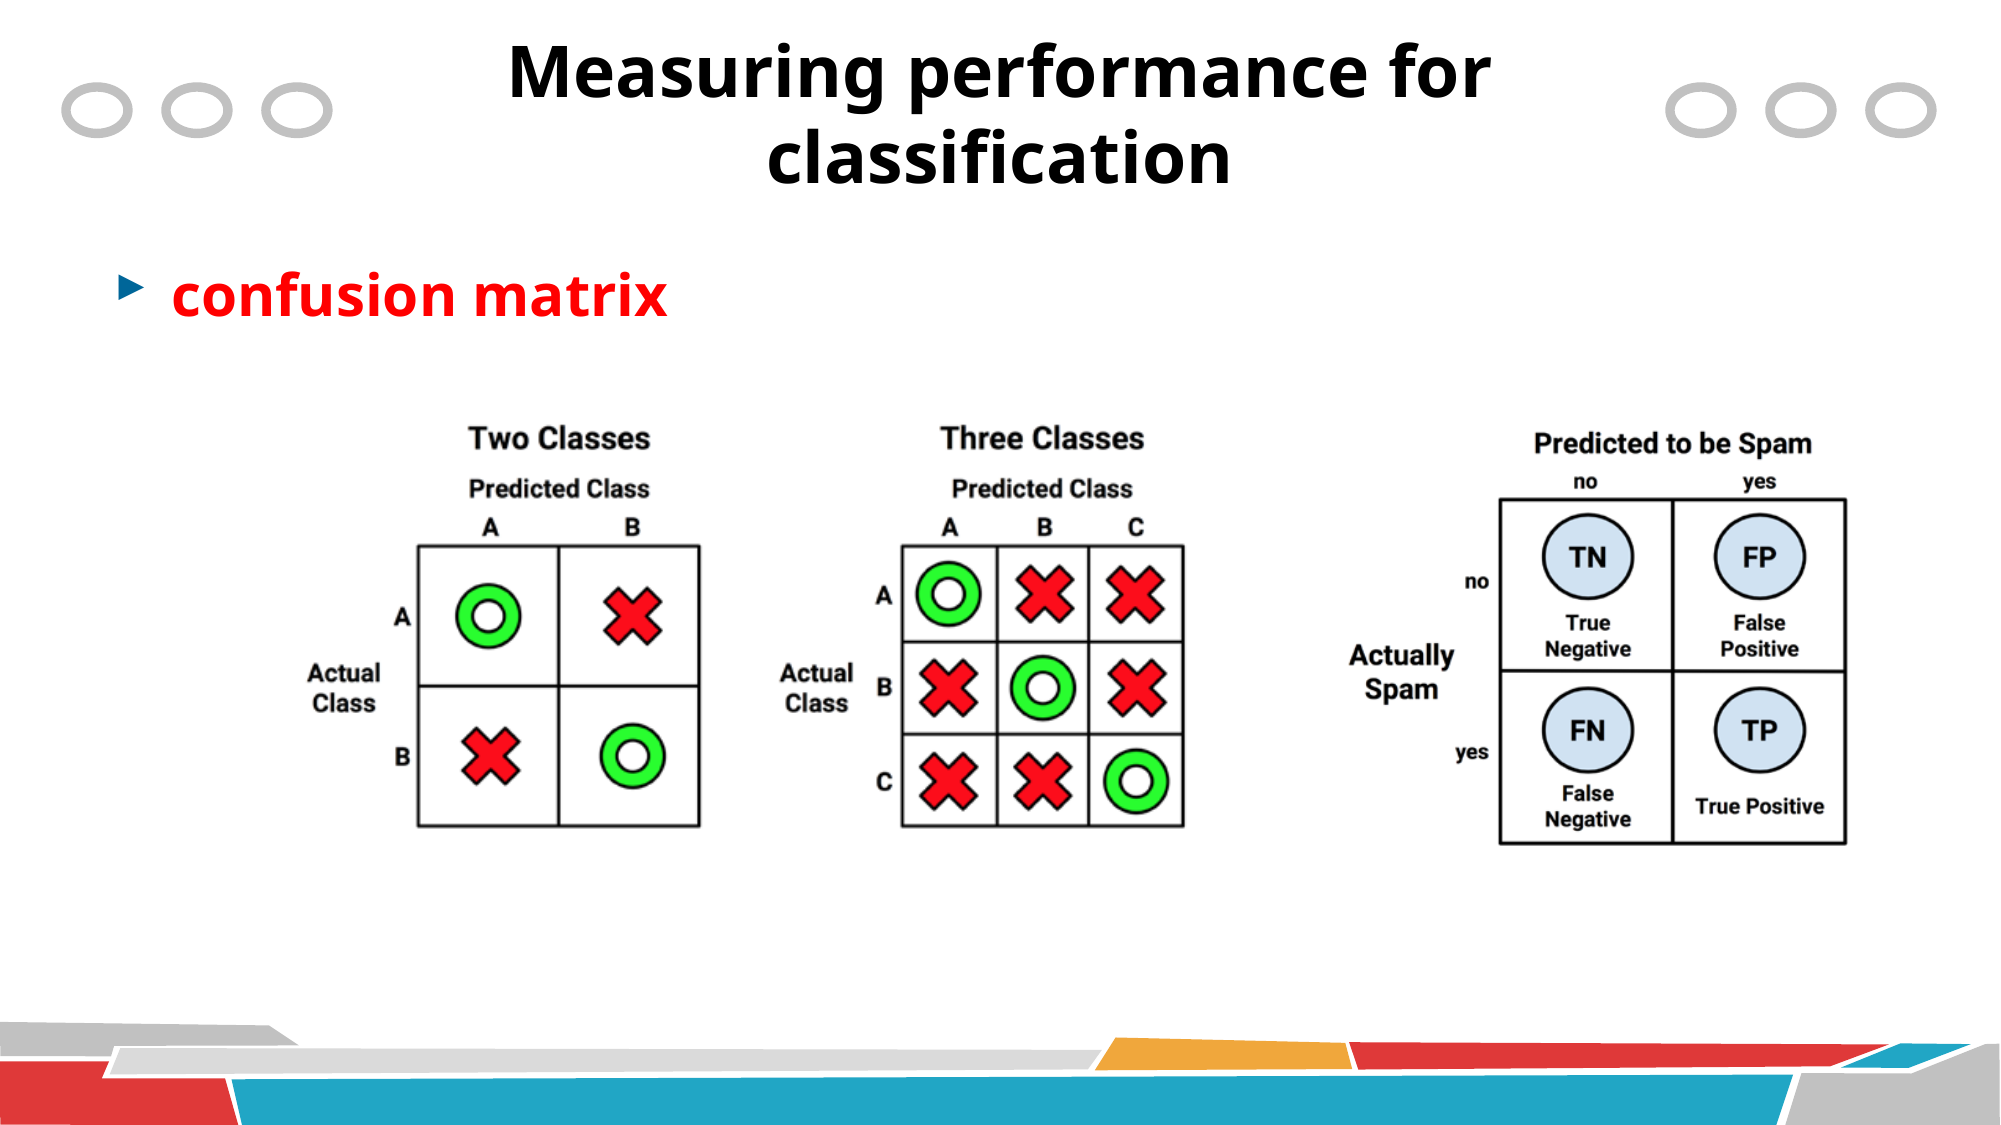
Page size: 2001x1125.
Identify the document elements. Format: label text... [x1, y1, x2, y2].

title Measuring performance for classification [350, 18, 1650, 206]
picture [1339, 410, 1852, 851]
list confusion matrix [99, 250, 1900, 1005]
picture [292, 410, 1304, 845]
